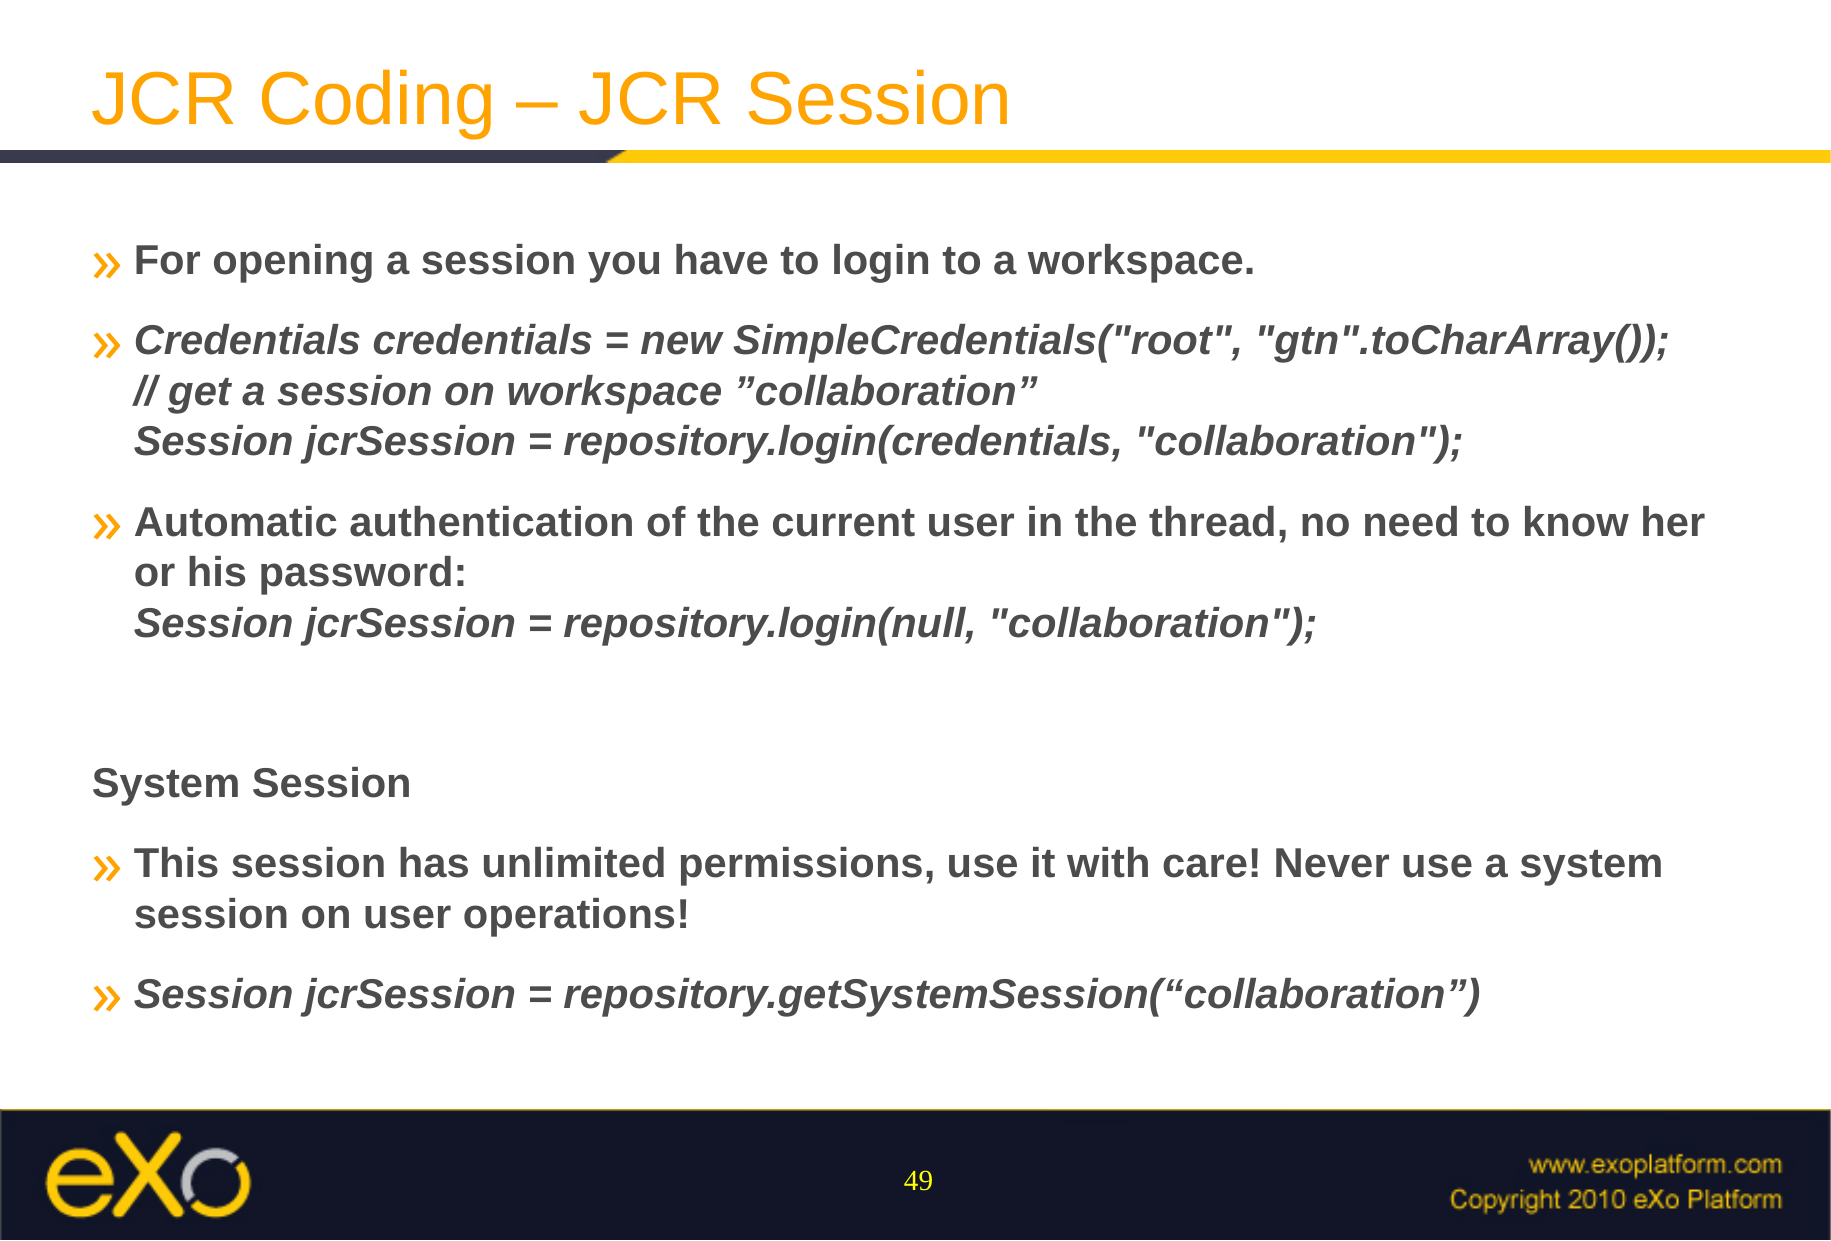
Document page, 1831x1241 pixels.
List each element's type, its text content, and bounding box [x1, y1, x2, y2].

picture [0, 150, 1831, 163]
picture [0, 1109, 1831, 1240]
text_box JCR Coding – JCR Session [91, 49, 1739, 151]
text_box For opening a session you have to login to a workspace. Credentials credentials = new SimpleCredentials("root", "gtn".toCharArray()); // get a session on workspace ”collaboration” Session jcrSession = repository.login(credentials, "collaboration"); Automatic authentication of the current user in the thread, no need to know her or his password: Session jcrSession = repository.login(null, "collaboration"); System Session This session has unlimited permissions, use it with care! Never use a system session on user operations! Session jcrSession = repository.getSystemSession(“collaboration”) [91, 232, 1739, 1070]
